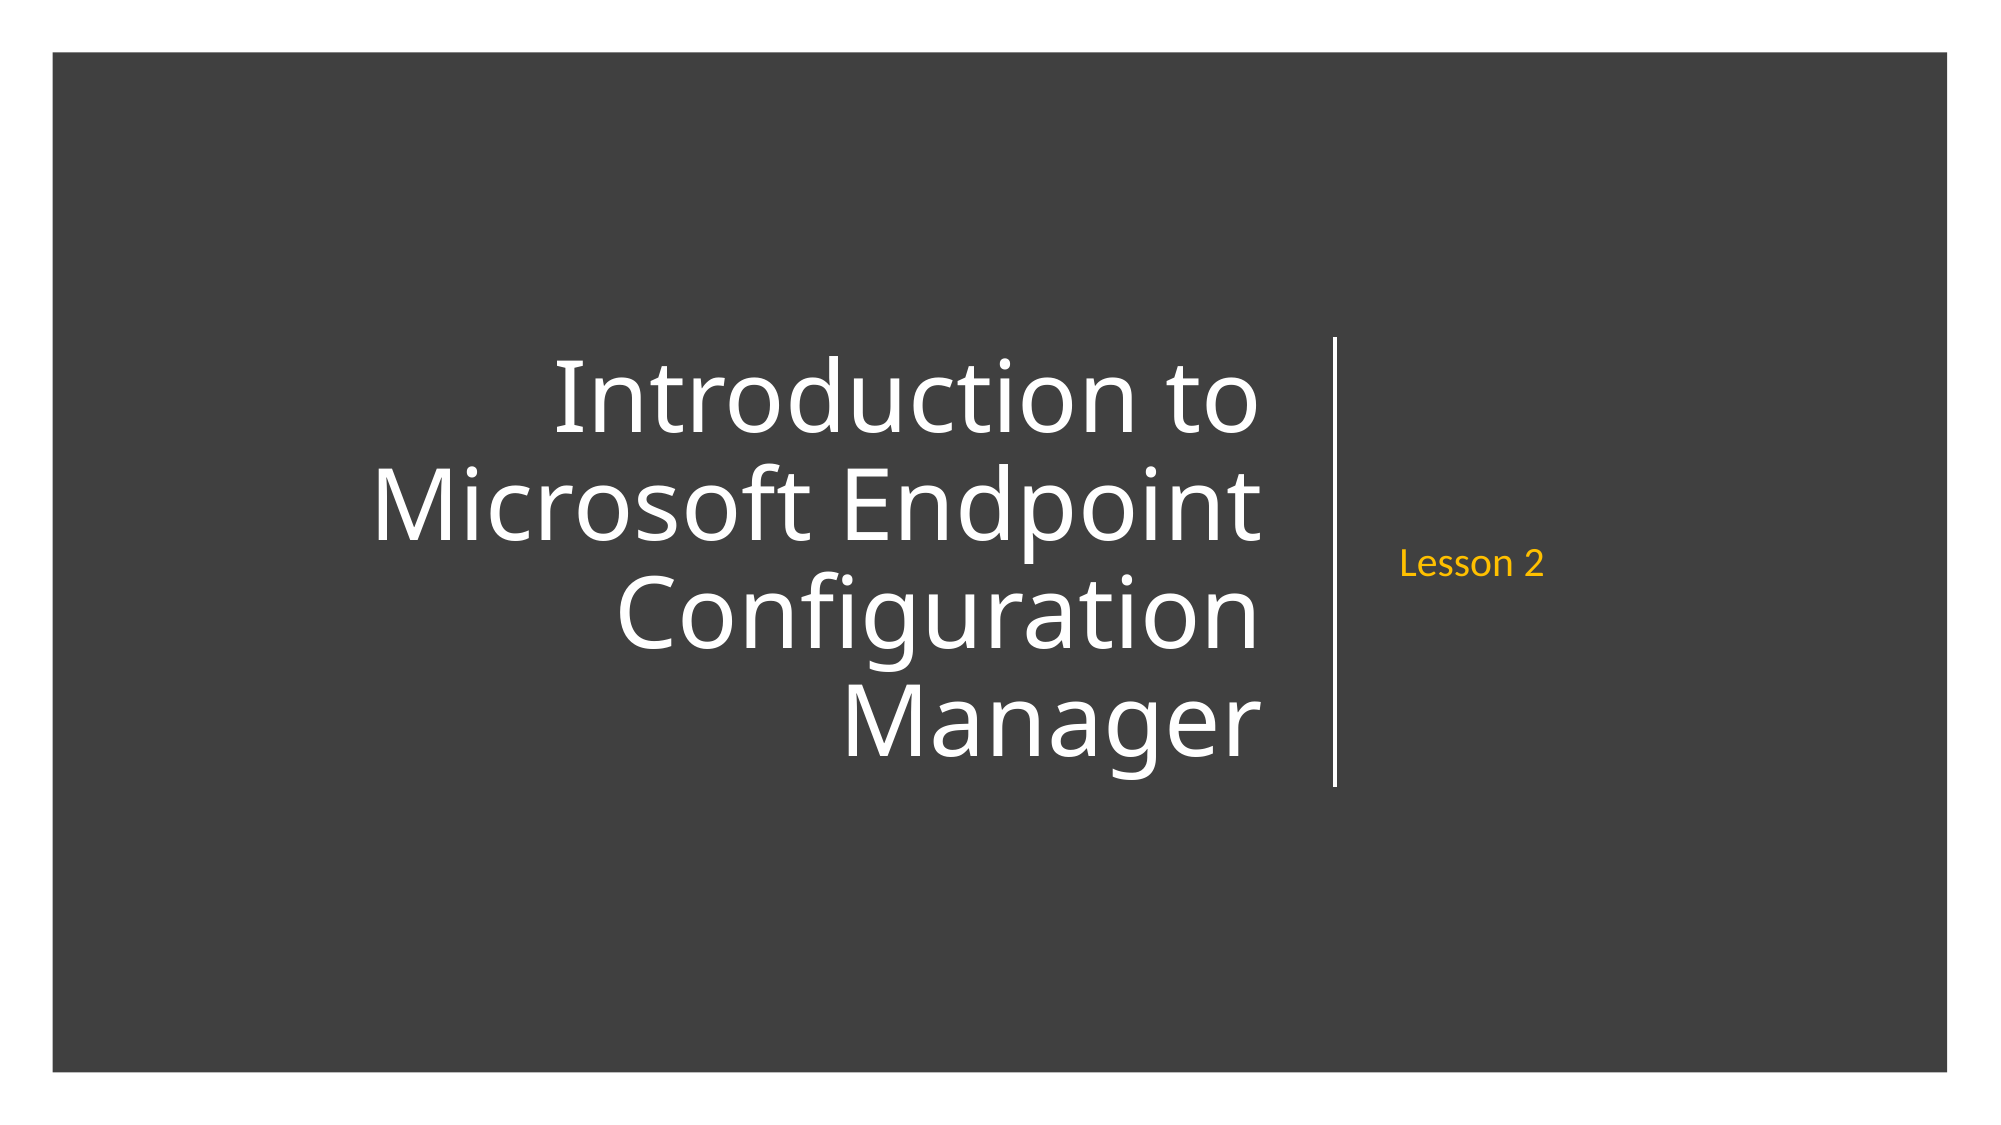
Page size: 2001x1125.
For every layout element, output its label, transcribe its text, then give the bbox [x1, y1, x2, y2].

subtitle Lesson 2 [1384, 158, 1829, 967]
title Introduction to Microsoft Endpoint Configuration Manager [168, 158, 1278, 967]
text_box [52, 51, 1948, 1073]
